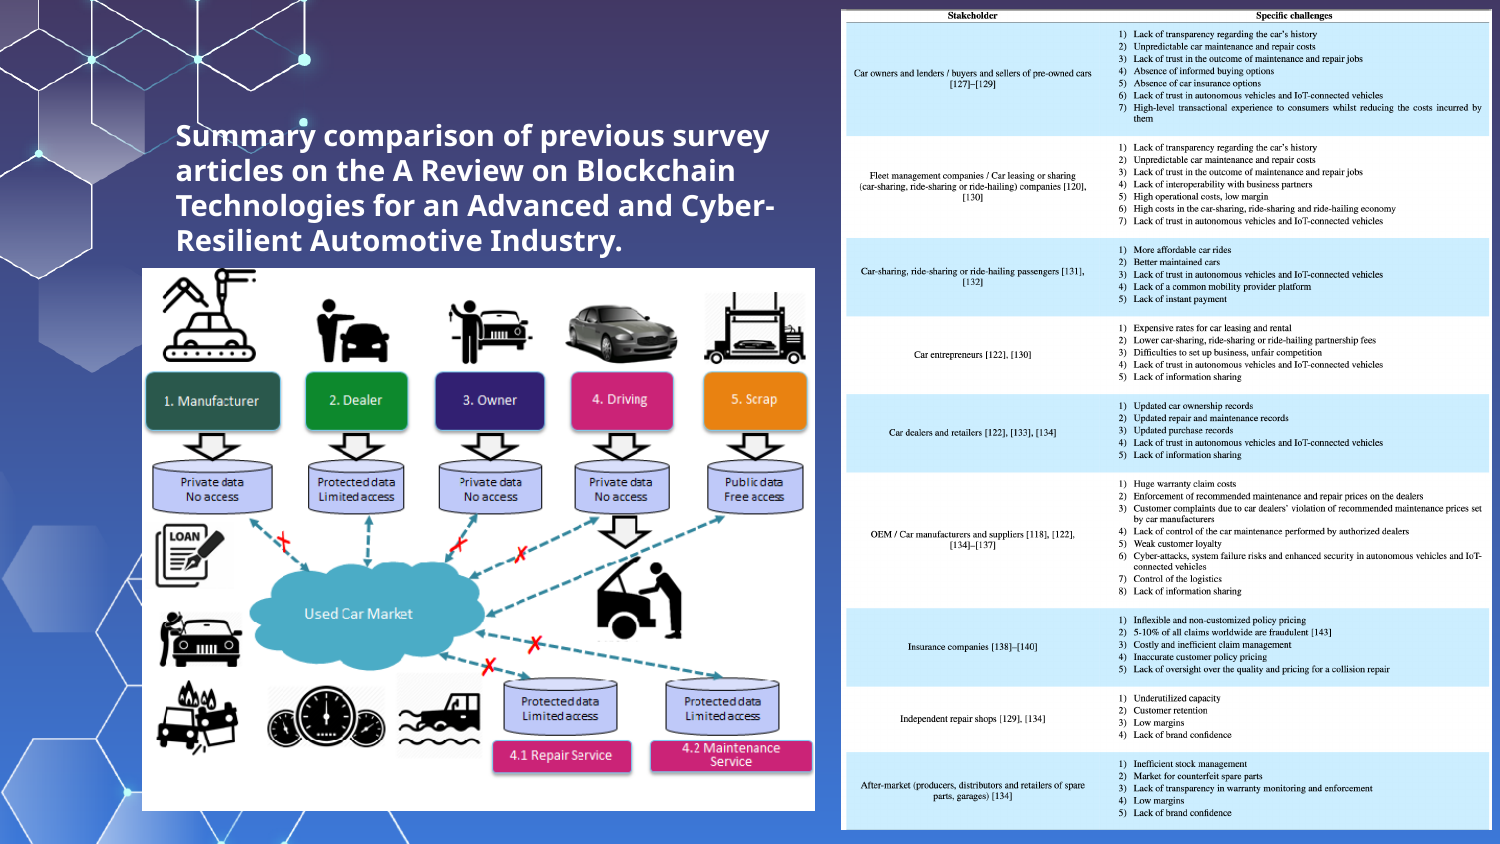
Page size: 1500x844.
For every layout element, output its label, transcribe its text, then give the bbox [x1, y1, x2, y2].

subtitle Summary comparison of previous survey articles on the A Review on Blockchain Technologies for an Advanced and Cyber-Resilient Automotive Industry. [160, 102, 802, 252]
picture [0, 0, 815, 844]
picture [841, 9, 1493, 830]
